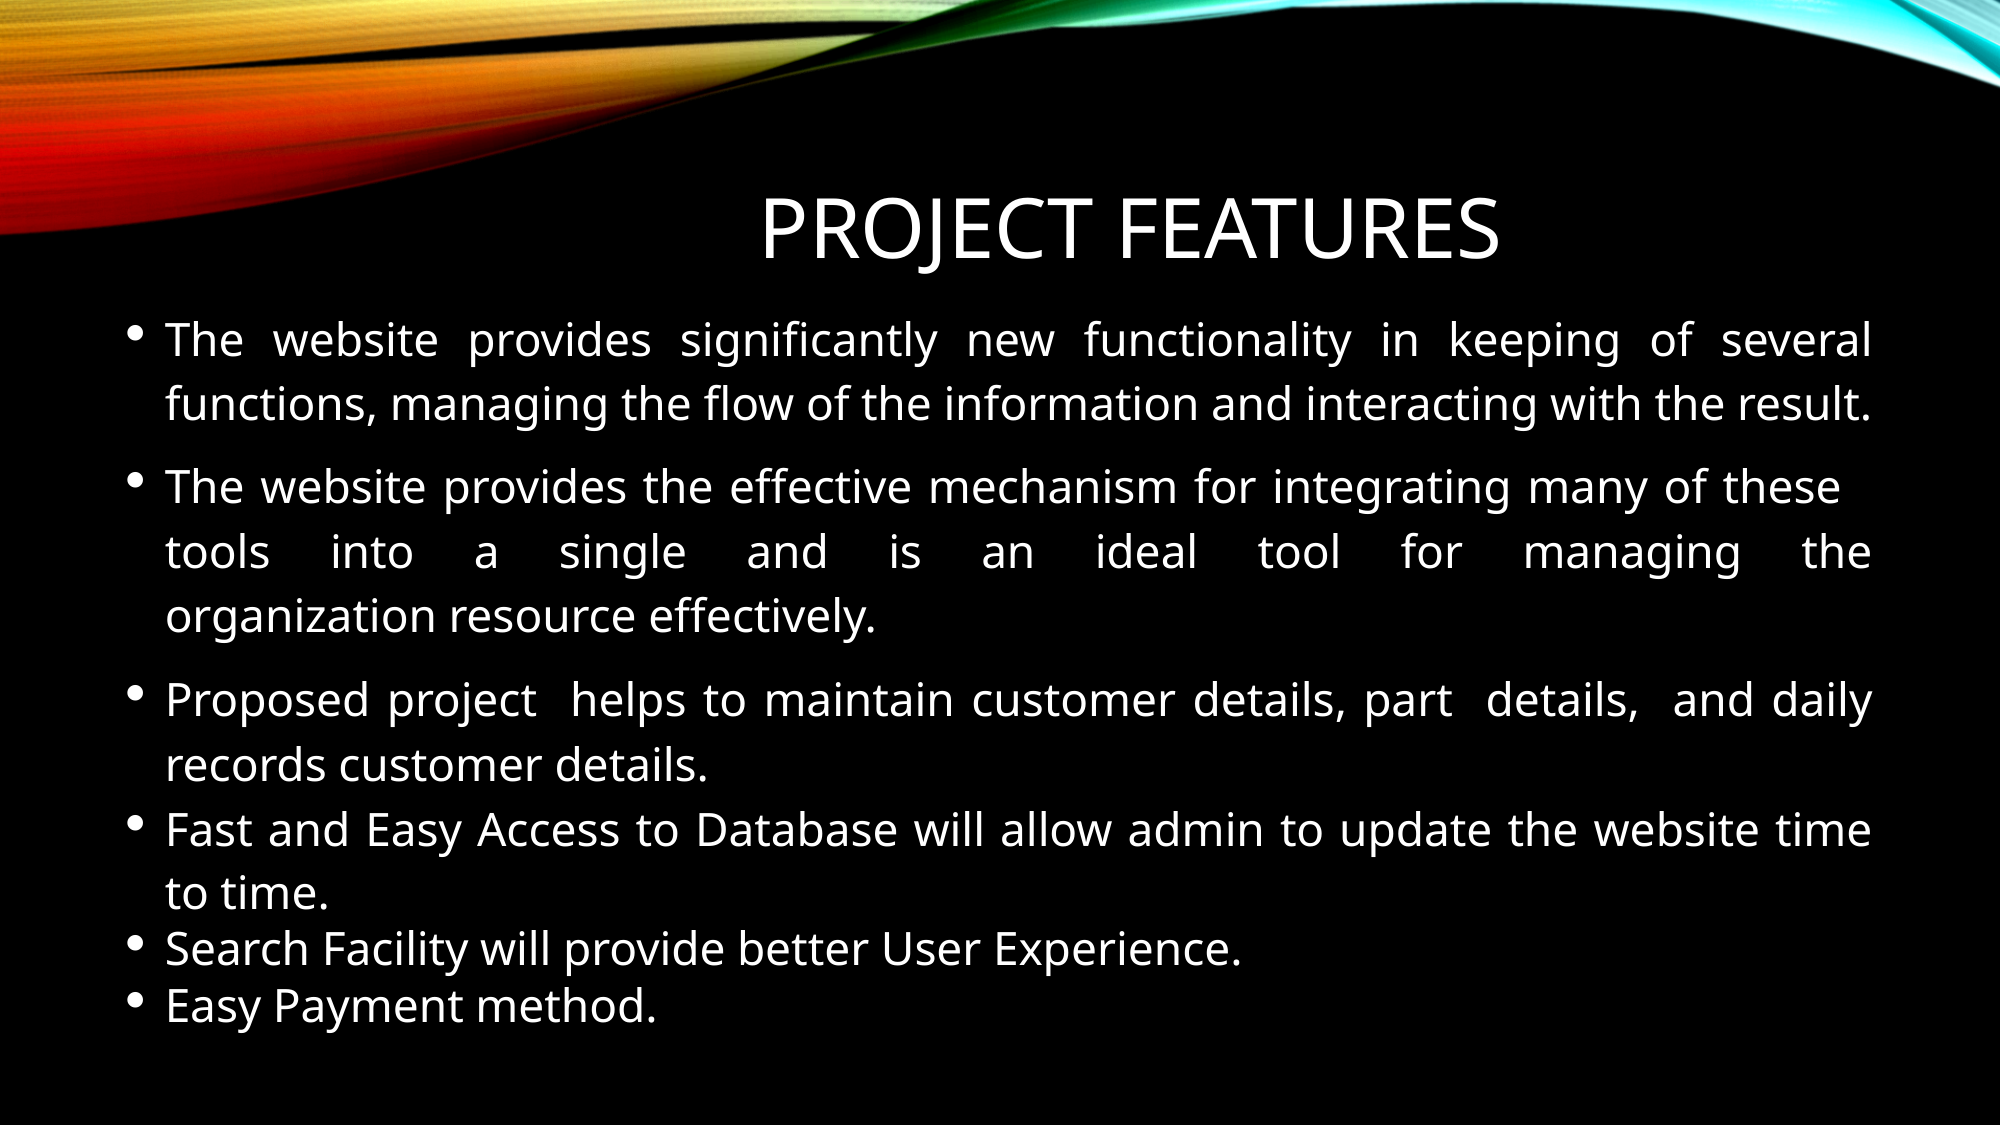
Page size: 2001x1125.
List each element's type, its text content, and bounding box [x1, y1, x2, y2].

title Project Features [374, 125, 1888, 294]
list The website provides significantly new functionality in keeping of several functions, managing the flow of the information and interacting with the result. The website provides the effective mechanism for integrating many of these tools into a single and is an ideal tool for managing the organization resource effectively. Proposed project helps to maintain customer details, part details, and daily records customer details. Fast and Easy Access to Database will allow admin to update the website time to time. Search Facility will provide better User Experience. Easy Payment method. [112, 294, 1888, 1071]
picture [0, 0, 2000, 237]
